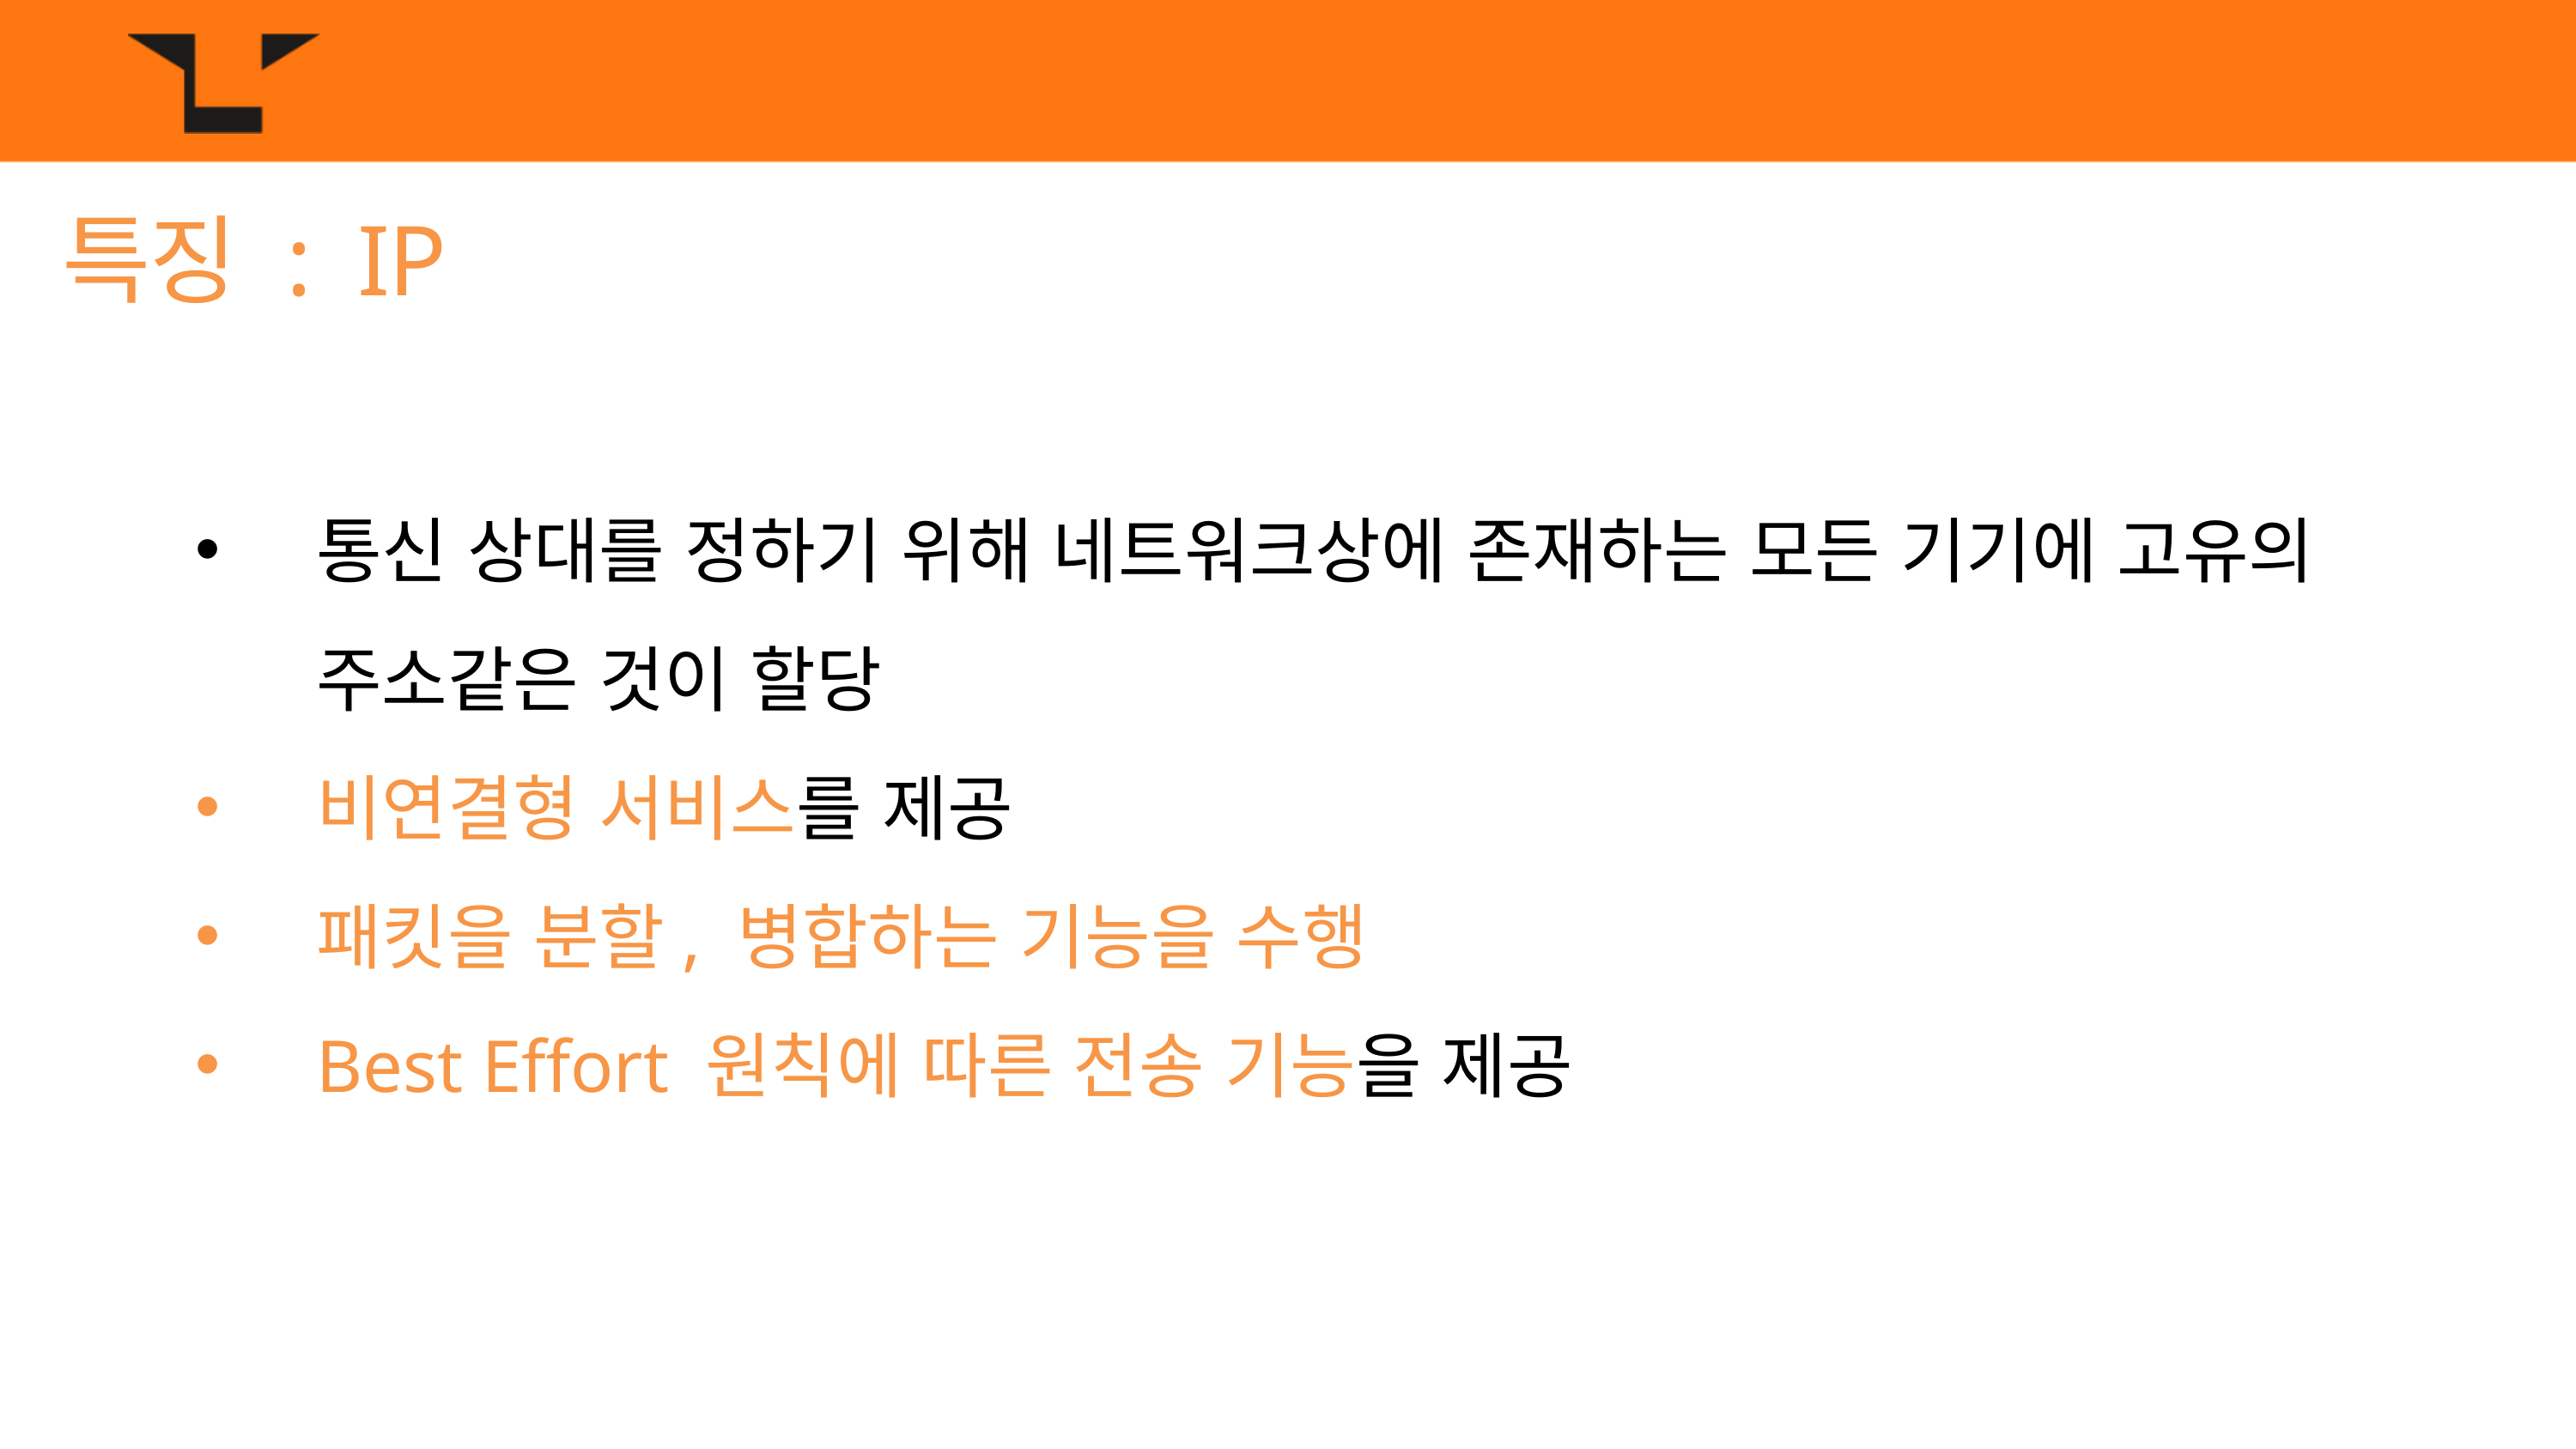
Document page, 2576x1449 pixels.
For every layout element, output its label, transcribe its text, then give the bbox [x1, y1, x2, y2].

text_box 통신 상대를 정하기 위해 네트워크상에 존재하는 모든 기기에 고유의 주소같은 것이 할당 비연결형 서비스를 제공 패킷을 분할, 병합하는 기능을 수행 Best Effort 원칙에 따른 전송 기능을 제공 [183, 456, 2480, 1113]
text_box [0, 0, 2576, 163]
text_box 특징 : IP [49, 192, 1213, 321]
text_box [128, 33, 320, 134]
